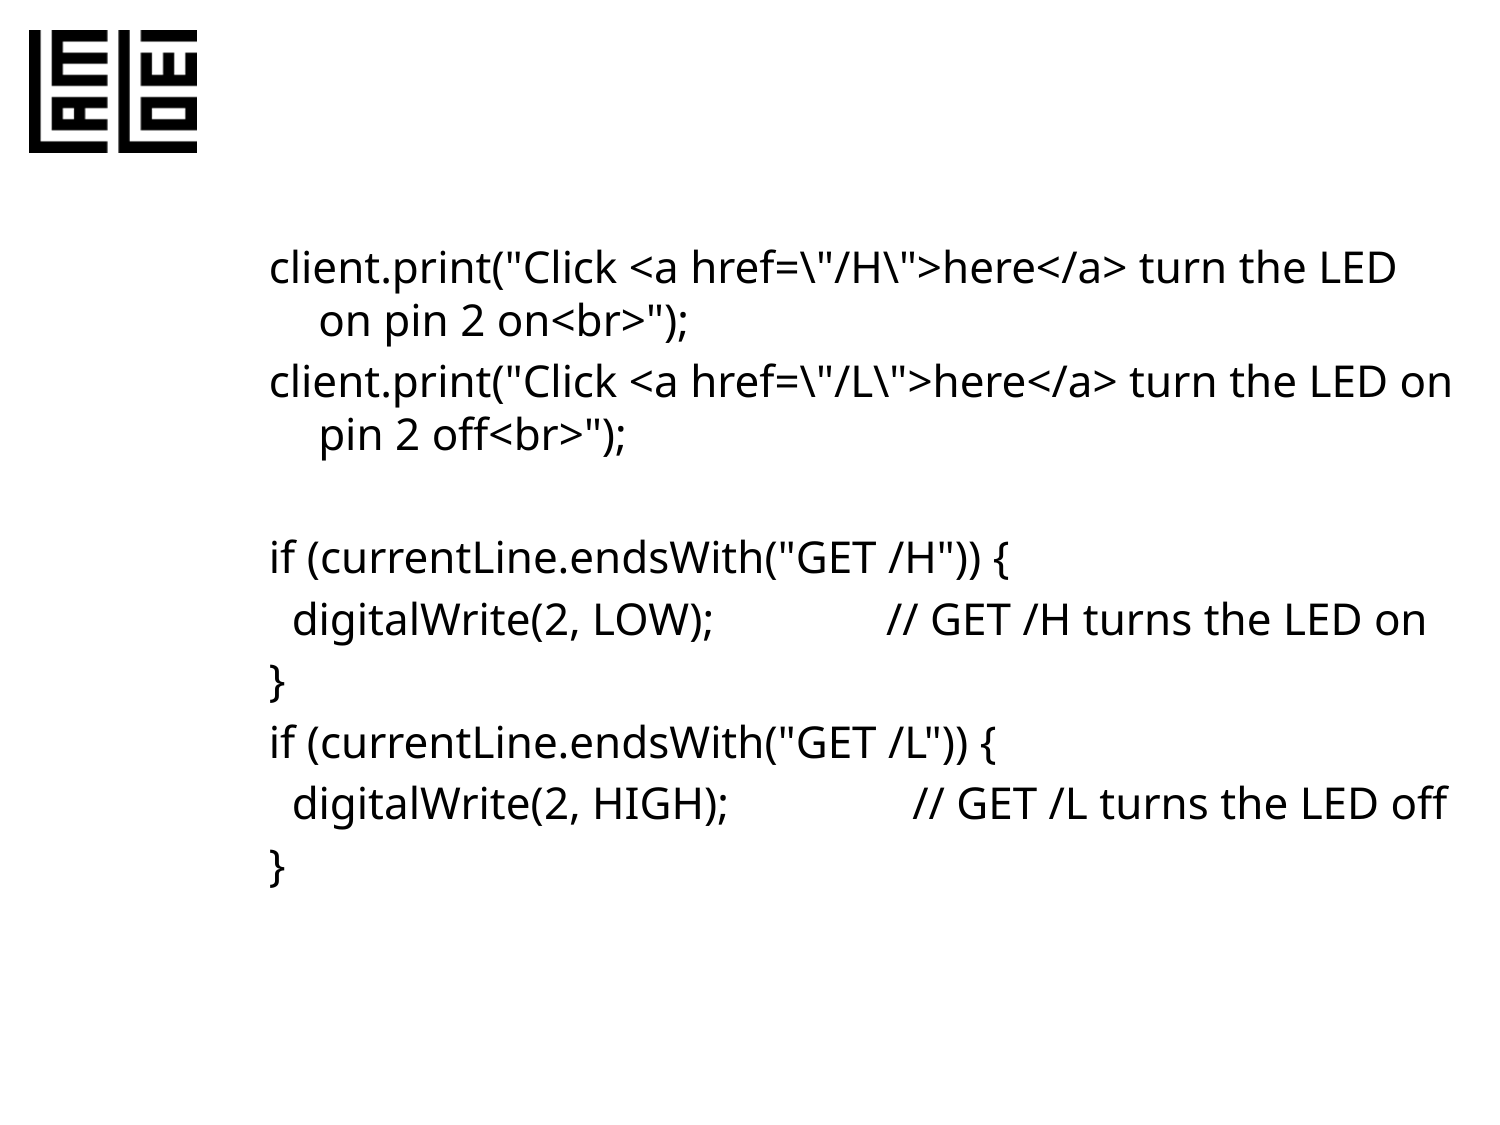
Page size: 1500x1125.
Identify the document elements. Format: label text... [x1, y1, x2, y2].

list client.print("Click <a href=\"/H\">here</a> turn the LED on pin 2 on<br>"); client.print("Click <a href=\"/L\">here</a> turn the LED on pin 2 off<br>"); if (currentLine.endsWith("GET /H")) { digitalWrite(2, LOW); // GET /H turns the LED on } if (currentLine.endsWith("GET /L")) { digitalWrite(2, HIGH); // GET /L turns the LED off } [253, 231, 1471, 975]
picture [29, 30, 197, 153]
